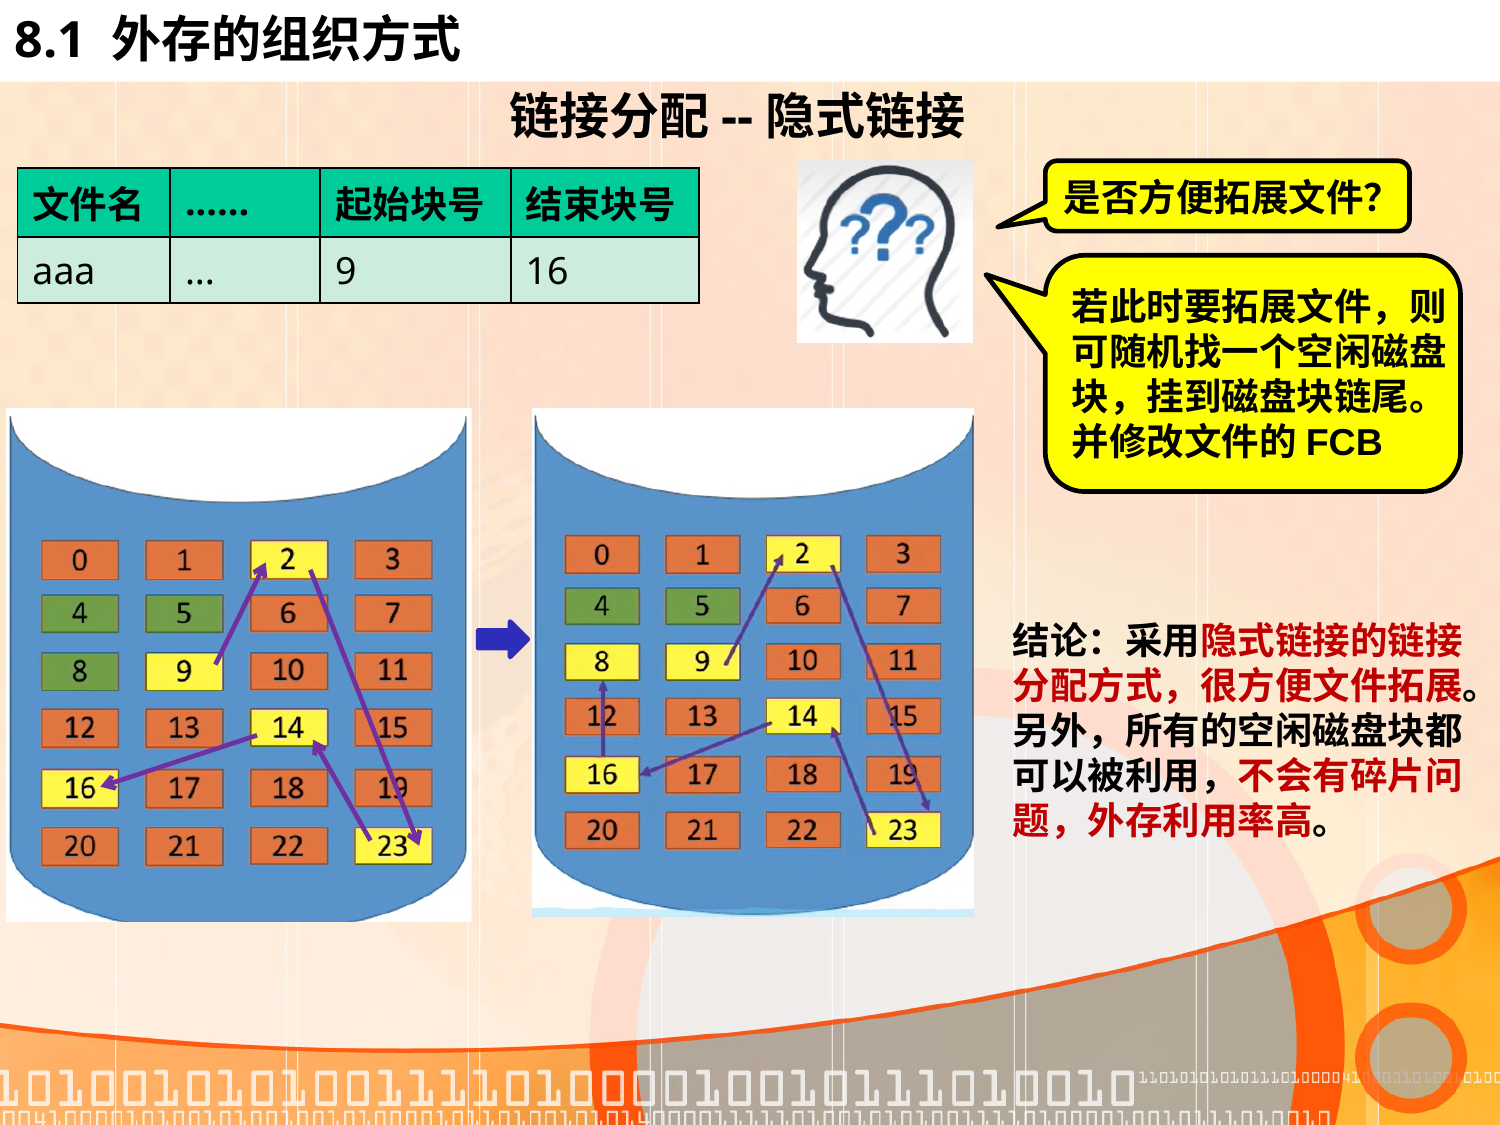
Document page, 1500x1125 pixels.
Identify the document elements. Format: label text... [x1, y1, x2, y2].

text_box 若此时要拓展文件，则 可随机找一个空闲磁盘 块，挂到磁盘块链尾。 并修改文件的FCB [985, 255, 1461, 492]
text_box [310, 569, 420, 846]
text_box 是否方便拓展文件？ [997, 160, 1410, 232]
table_cell 9 [321, 238, 510, 302]
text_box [100, 735, 258, 787]
text_box [478, 621, 526, 657]
table_cell ... [171, 238, 319, 302]
table_header ...... [171, 169, 319, 236]
list 链接分配--隐式链接 [419, 77, 1057, 145]
table_cell aaa [18, 238, 169, 302]
table_header 文件名 [18, 169, 169, 236]
title 8.1 外存的组织方式 [0, 0, 1500, 76]
text_box 结论：采用隐式链接的链接分配方式，很方便文件拓展。 另外，所有的空闲磁盘块都可以被利用，不会有碎片问题，外存利用率高。 [998, 609, 1490, 850]
table_cell 16 [512, 238, 698, 302]
table_header 结束块号 [512, 169, 698, 236]
picture [0, 82, 1500, 1125]
table_header 起始块号 [321, 169, 510, 236]
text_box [312, 739, 371, 841]
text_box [215, 562, 266, 665]
